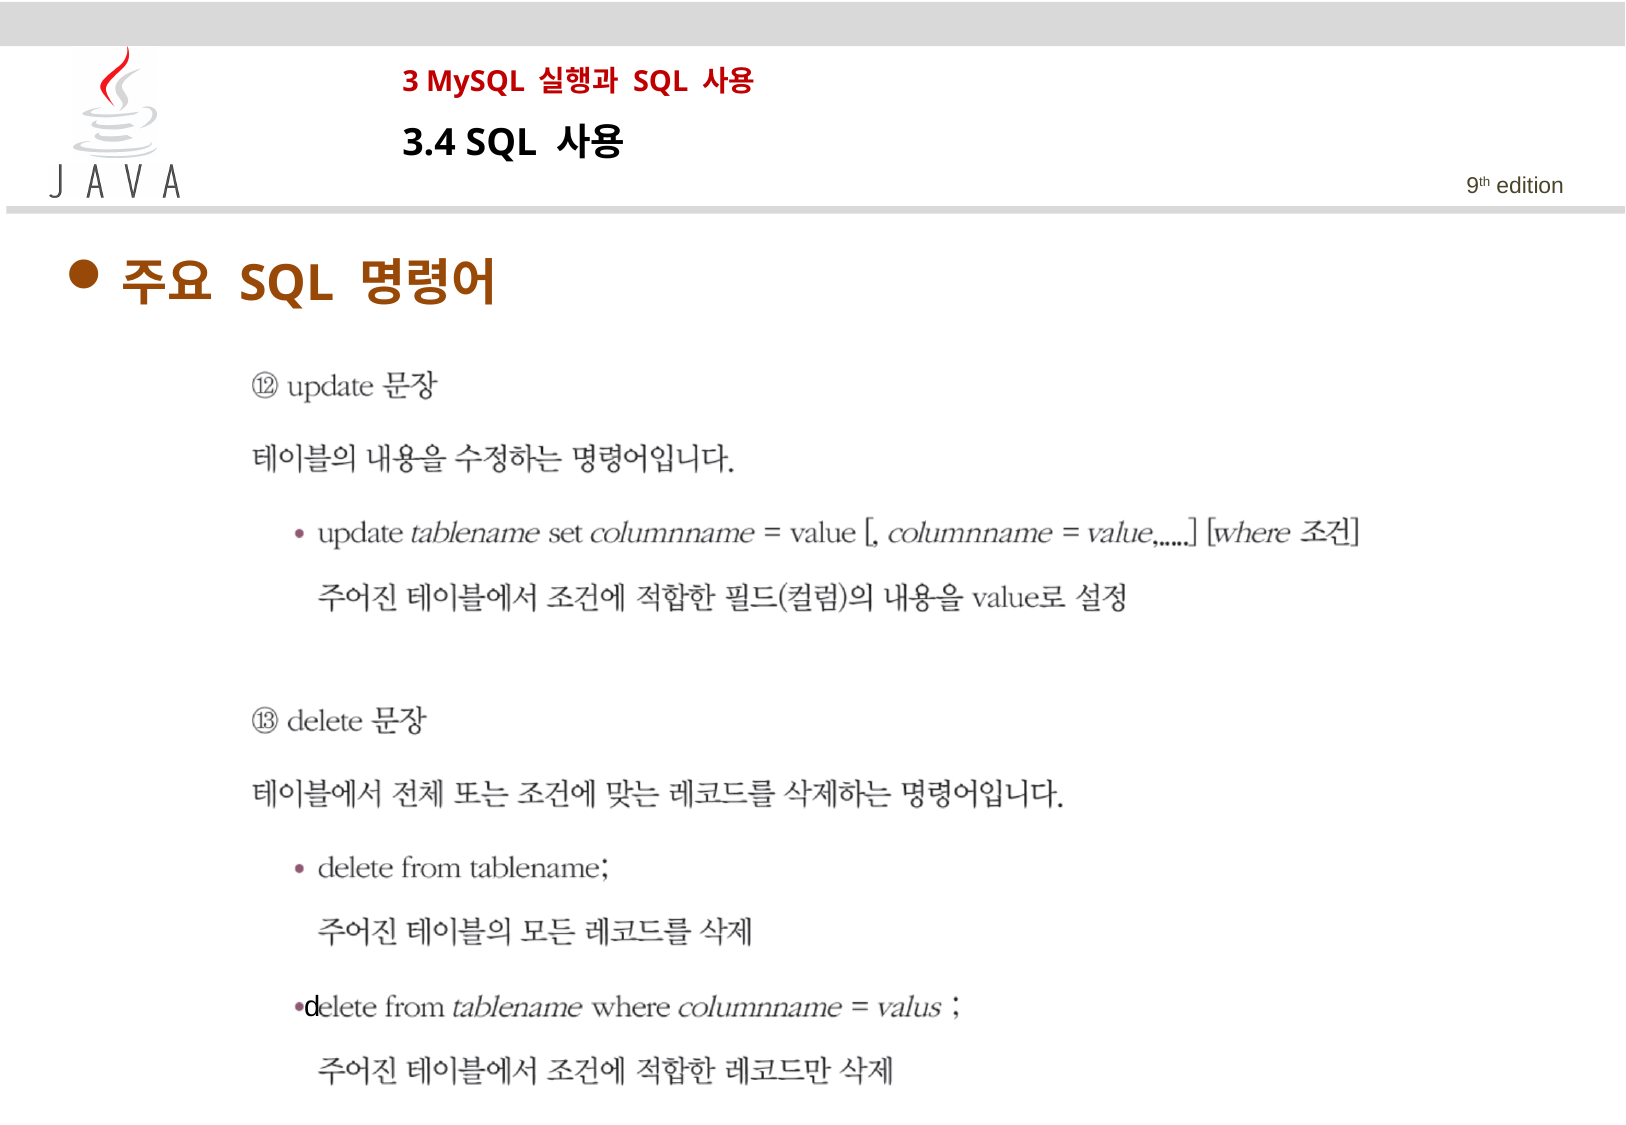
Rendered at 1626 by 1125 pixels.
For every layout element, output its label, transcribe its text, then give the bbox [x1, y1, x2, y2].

list 주요 SQL 명령어 [48, 223, 1552, 1064]
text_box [230, 349, 1370, 1115]
picture [73, 46, 157, 158]
title 3 MySQL 실행과 SQL 사용 [387, 54, 1393, 105]
picture [49, 164, 180, 198]
list 3.4 SQL 사용 [387, 101, 1600, 171]
